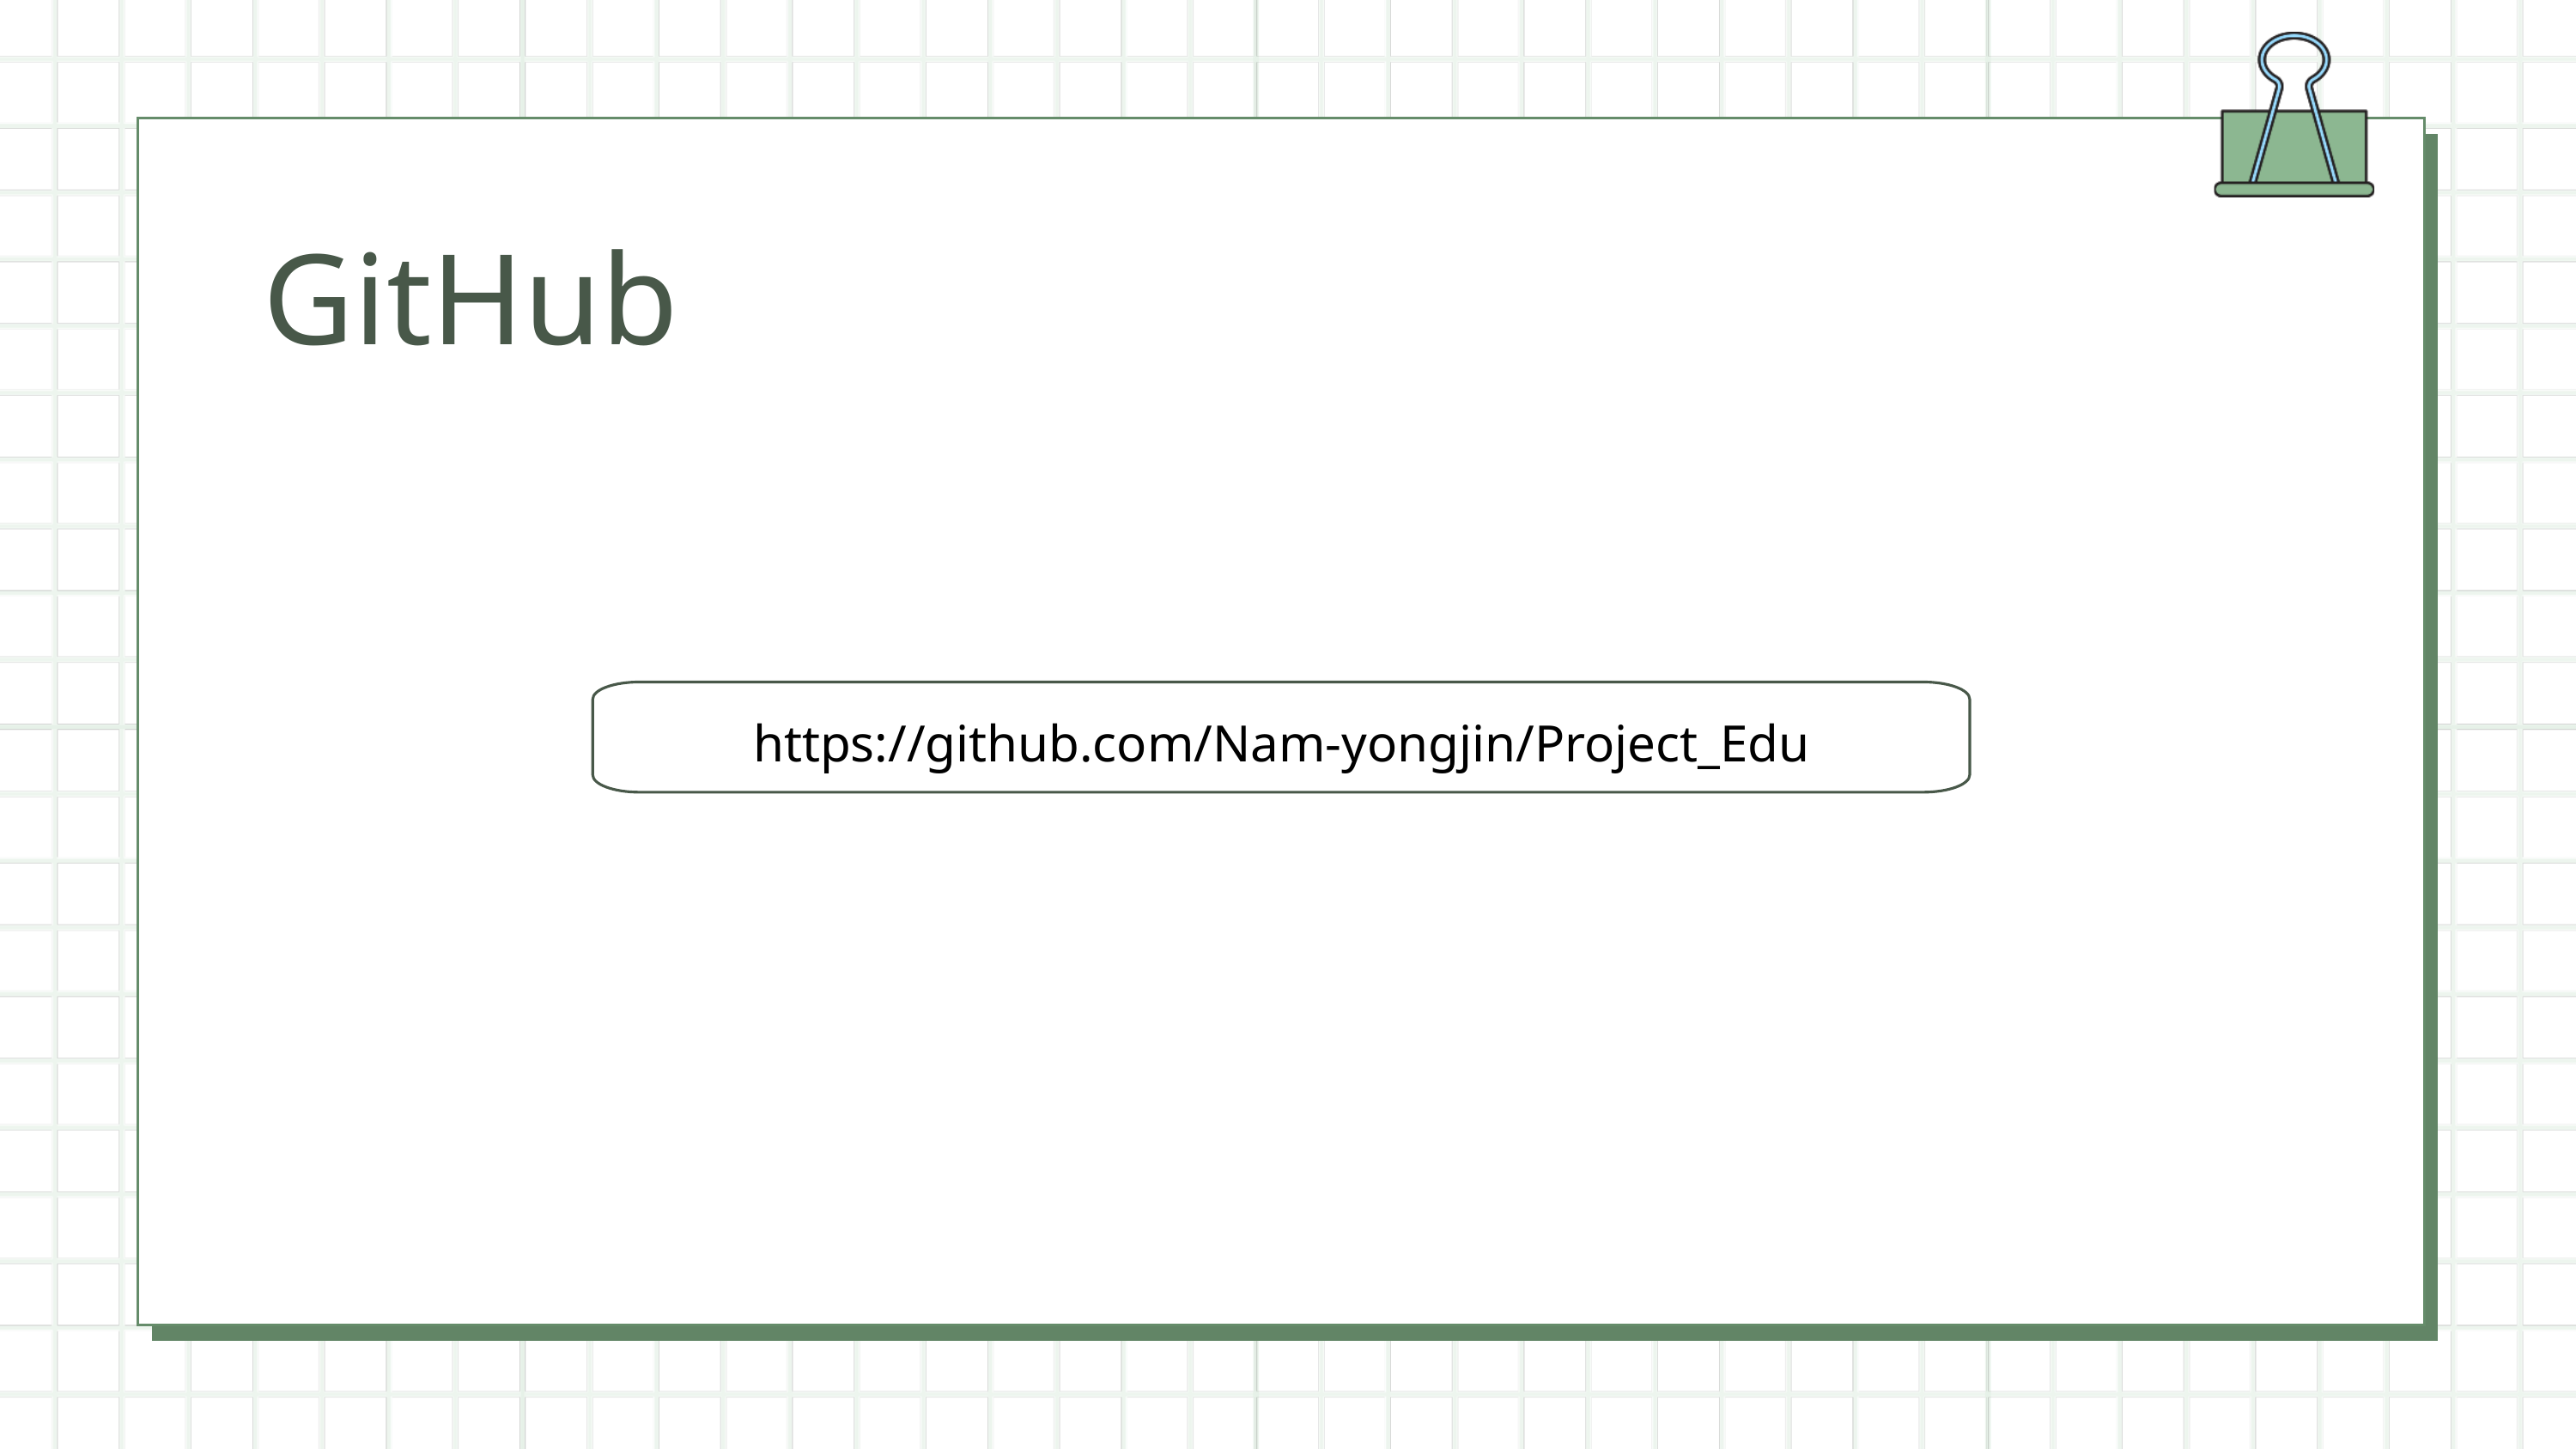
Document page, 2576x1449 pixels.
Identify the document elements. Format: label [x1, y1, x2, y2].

text_box [592, 669, 1971, 805]
text_box [0, 0, 2576, 1449]
text_box [137, 118, 2439, 1341]
